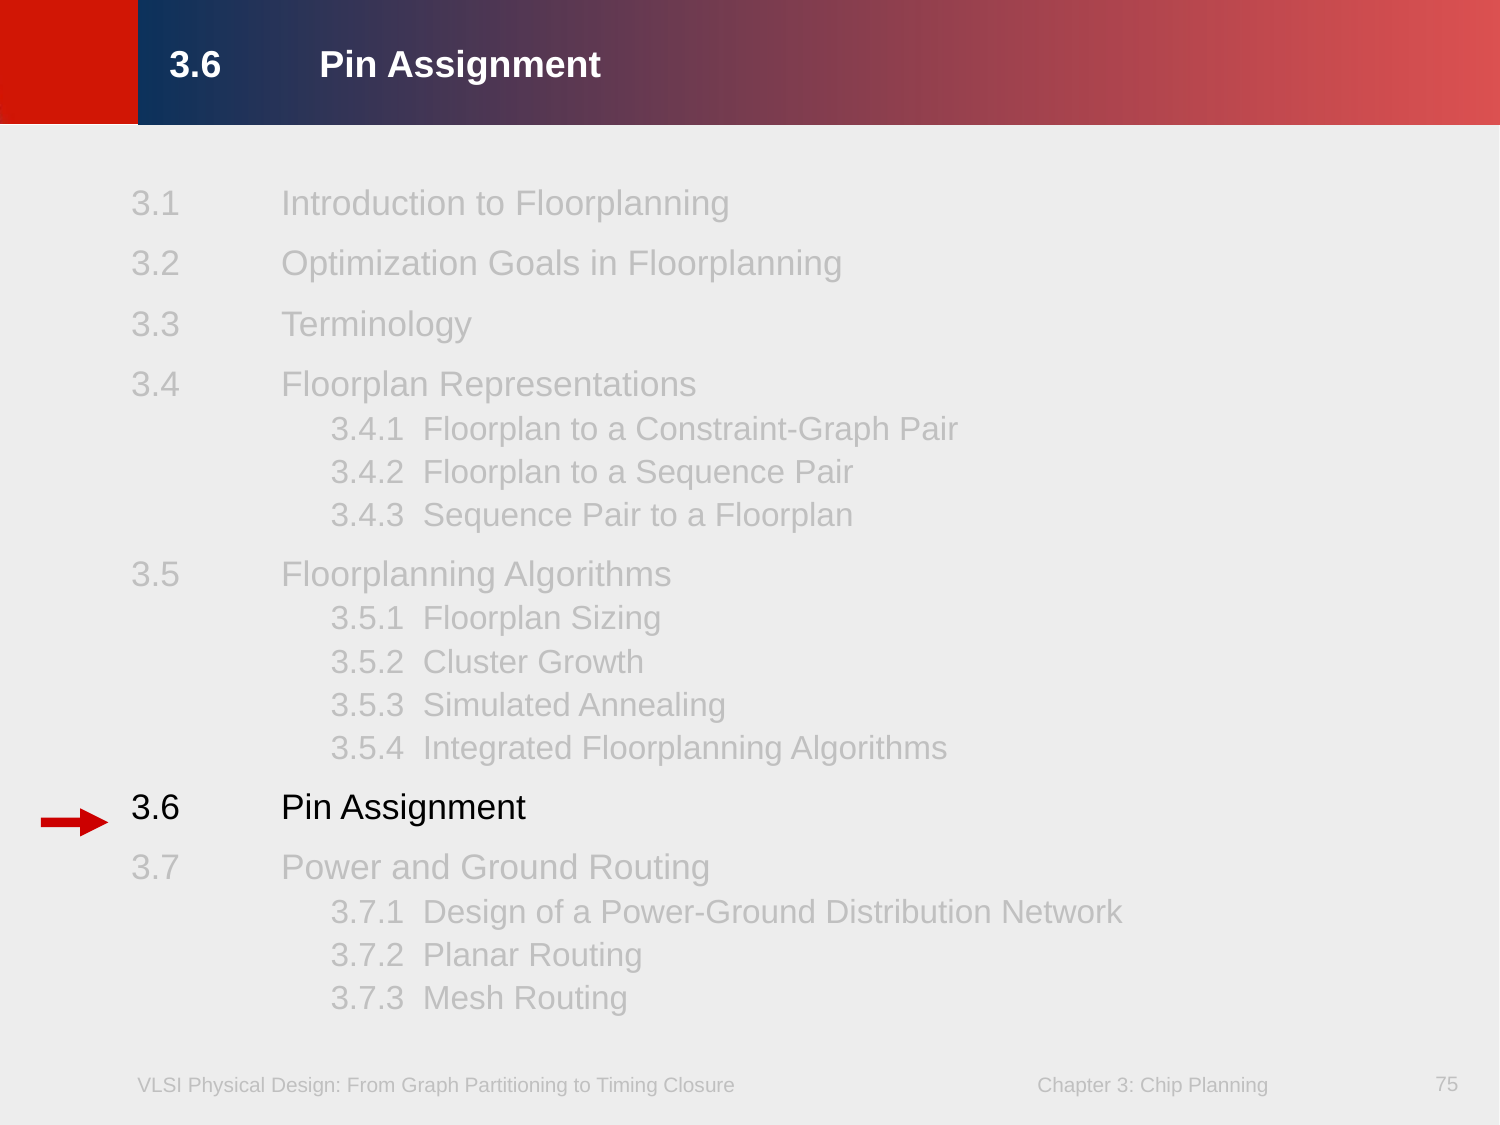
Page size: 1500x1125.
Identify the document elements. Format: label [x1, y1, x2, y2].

title [138, 0, 1500, 125]
slide_number [1297, 1061, 1475, 1109]
list [99, 172, 1444, 988]
picture [0, 0, 138, 124]
text_box [40, 816, 109, 829]
